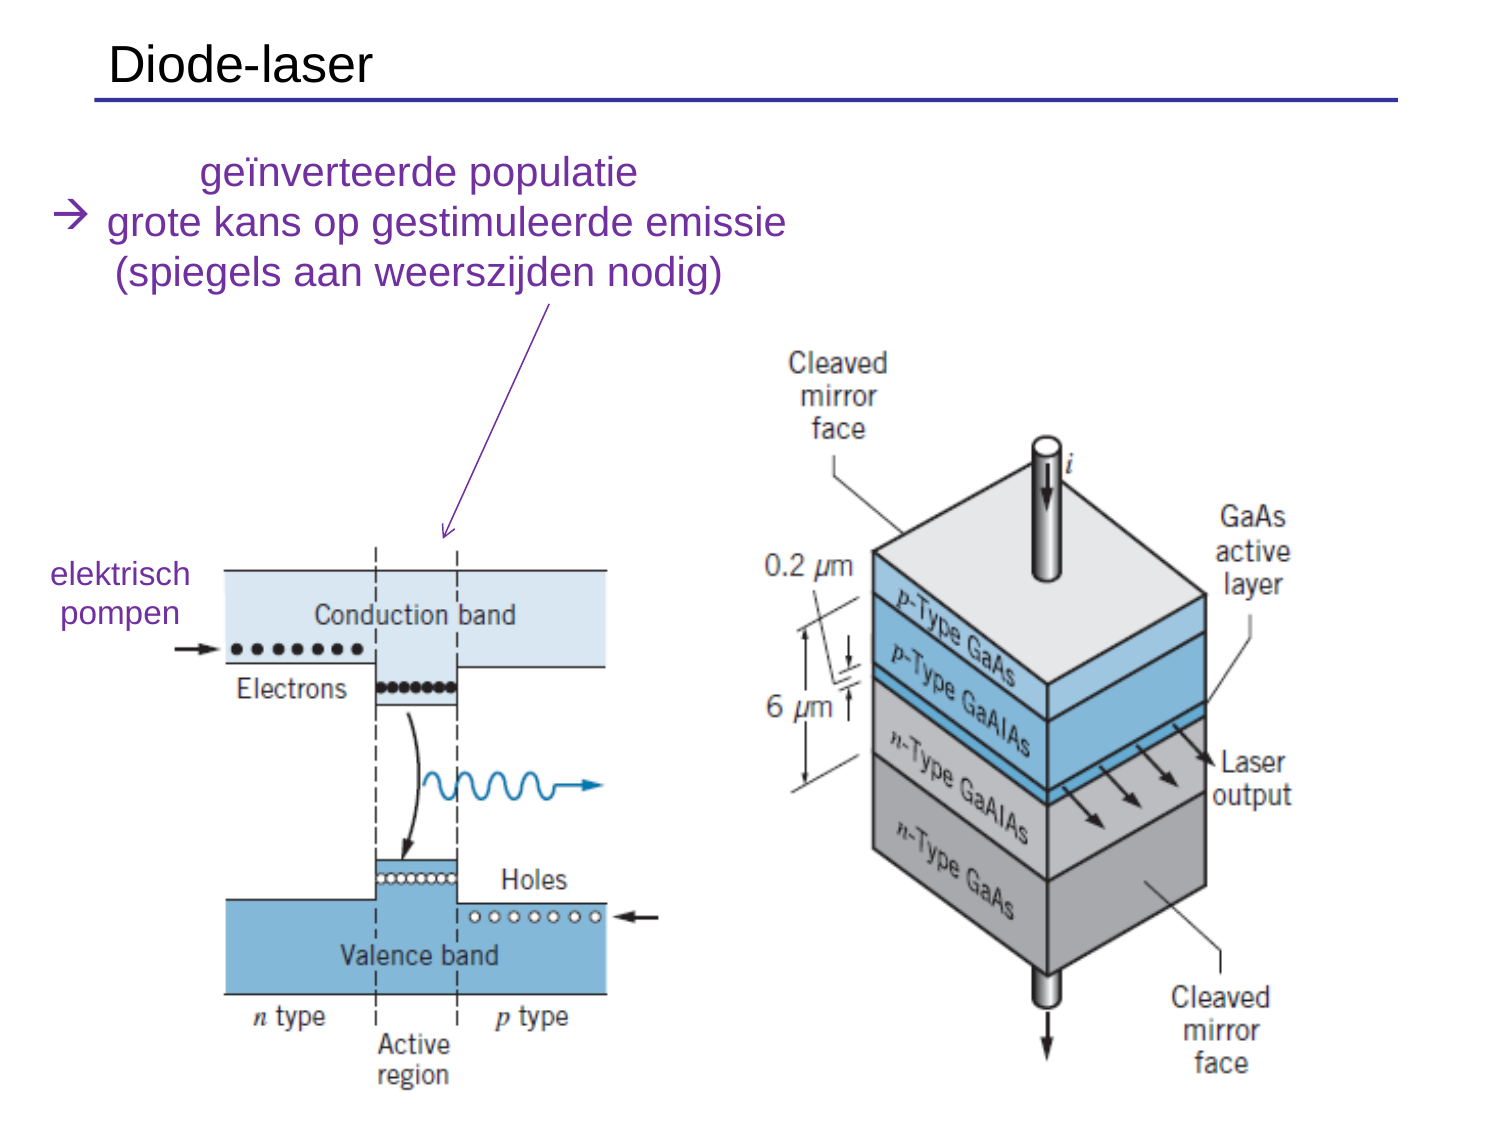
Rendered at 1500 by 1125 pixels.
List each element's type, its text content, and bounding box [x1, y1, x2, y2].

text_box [0, 136, 845, 540]
picture [749, 337, 1316, 1125]
text_box Diode-laser [93, 11, 1411, 112]
picture [142, 540, 672, 1125]
text_box elektrisch pompen [35, 548, 137, 679]
